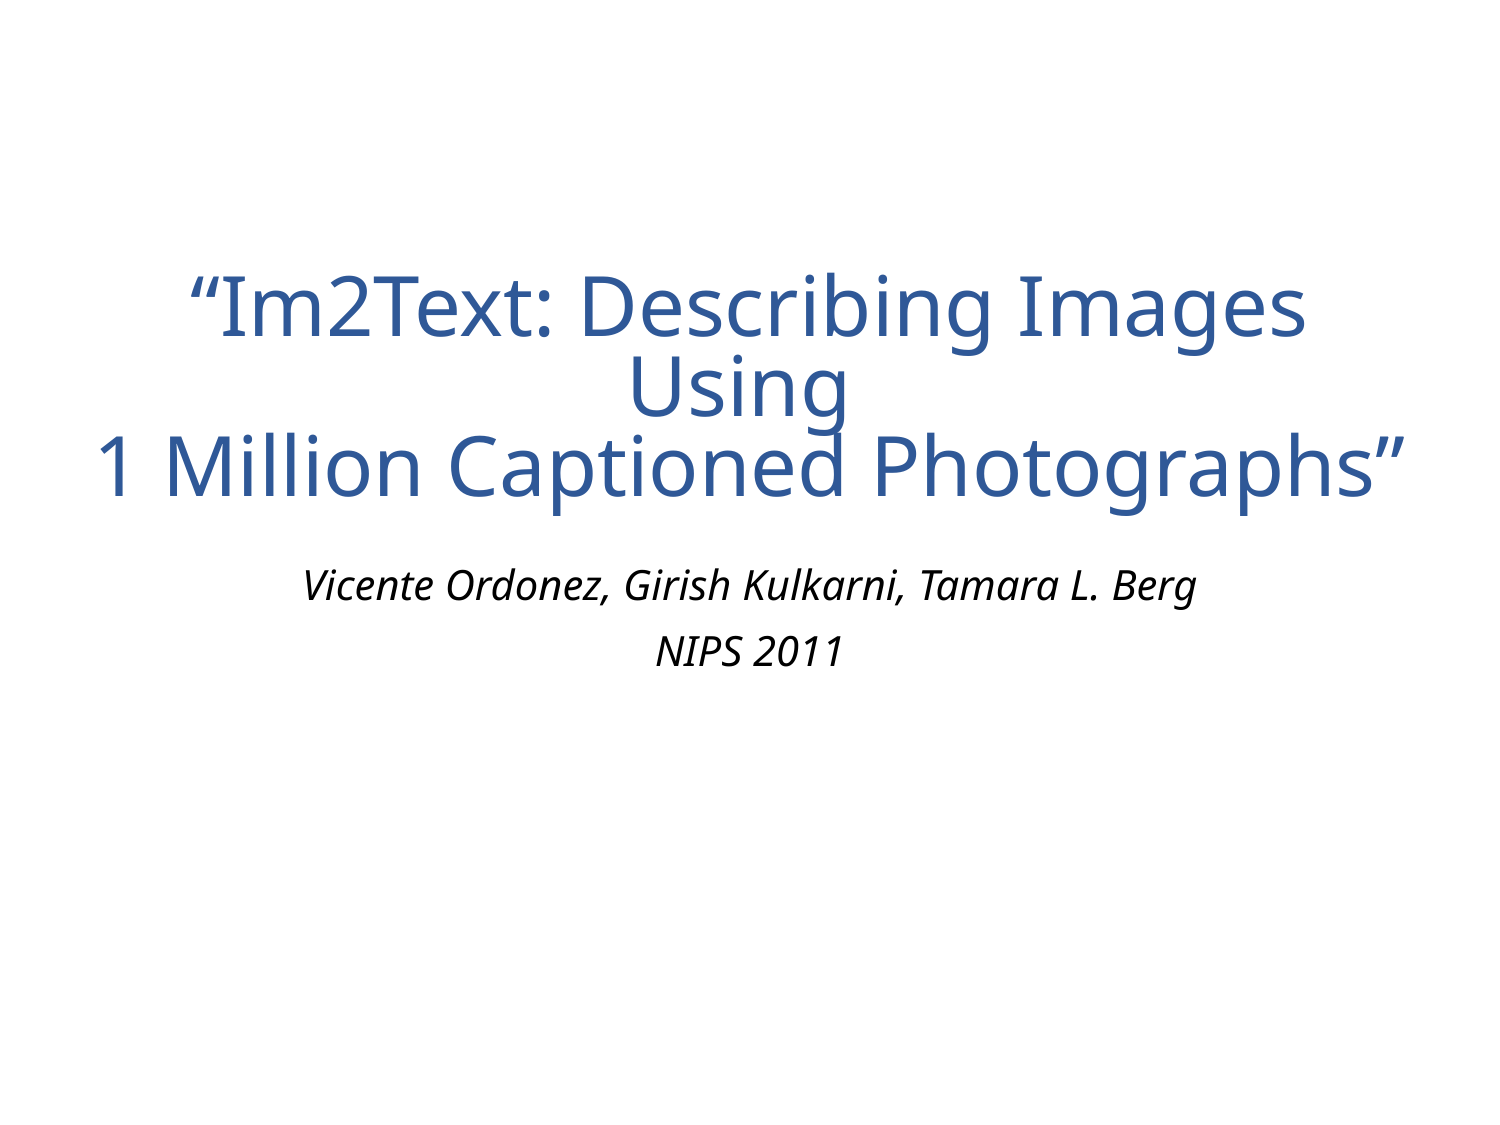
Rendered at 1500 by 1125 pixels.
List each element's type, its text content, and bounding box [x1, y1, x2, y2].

title “Im2Text: Describing Images Using 1 Million Captioned Photographs” [75, 339, 1425, 521]
text_box Vicente Ordonez, Girish Kulkarni, Tamara L. Berg NIPS 2011 [174, 536, 1325, 714]
